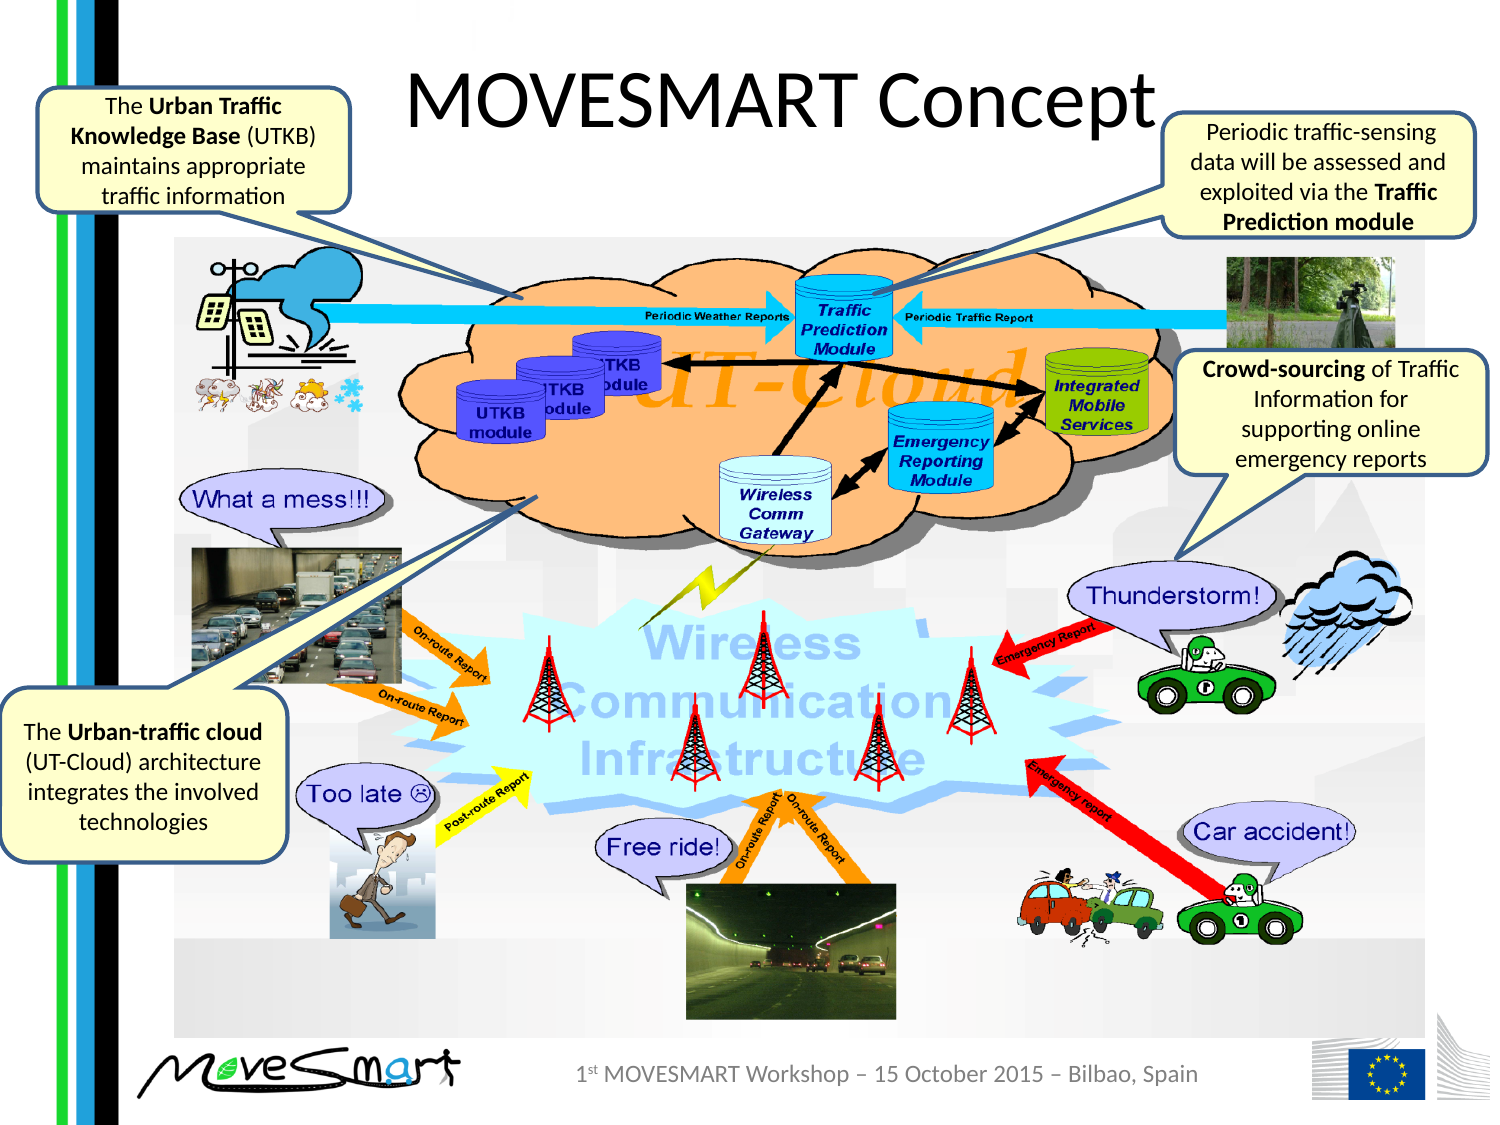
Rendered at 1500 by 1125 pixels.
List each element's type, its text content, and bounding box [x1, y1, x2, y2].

text_box The Urban Traffic Knowledge Base (UTKB) maintains appropriate traffic information [35, 85, 363, 235]
picture [0, 0, 1496, 1125]
title MOVESMART Concept [137, 0, 1426, 188]
text_box Periodic traffic-sensing data will be assessed and exploited via the Traffic Prediction module [1024, 110, 1478, 240]
text_box Crowd-sourcing of Traffic Information for supporting online emergency reports [1429, 347, 1490, 478]
text_box The Urban-traffic cloud (UT-Cloud) architecture integrates the involved technologies [0, 686, 169, 863]
